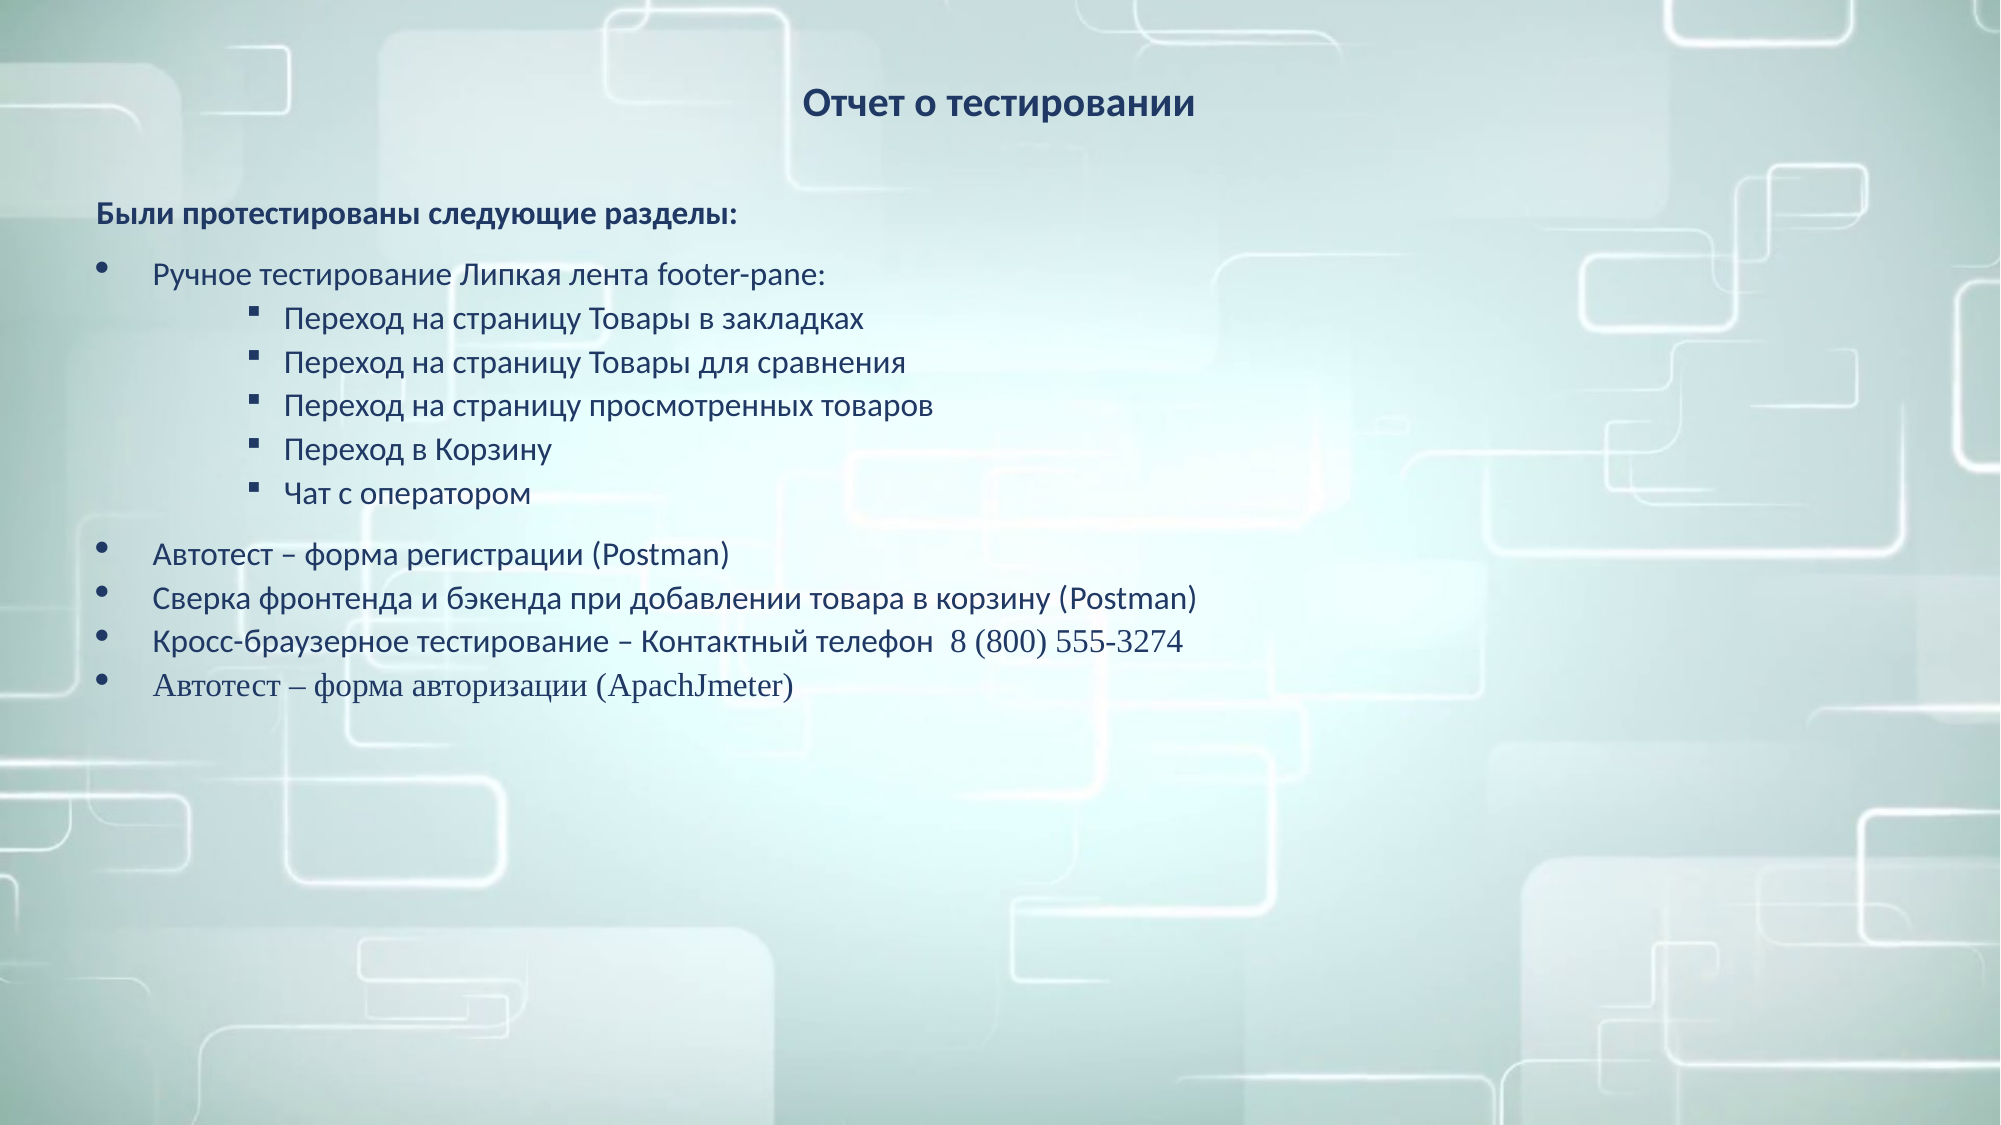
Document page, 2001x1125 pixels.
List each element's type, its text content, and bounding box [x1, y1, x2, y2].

text_box Были протестированы следующие разделы: Ручное тестирование Липкая лента footer-pane: Переход на страницу Товары в закладках Переход на страницу Товары для сравнения Переход на страницу просмотренных товаров Переход в Корзину Чат с оператором Автотест – форма регистрации (Postman) Сверка фронтенда и бэкенда при добавлении товара в корзину (Postman) Кросс-браузерное тестирование – Контактный телефон 8 (800) 555-3274 Автотест – форма авторизации (ApachJmeter) [81, 180, 1999, 860]
picture [0, 0, 2001, 1125]
text_box Отчет о тестировании [51, 66, 1919, 181]
